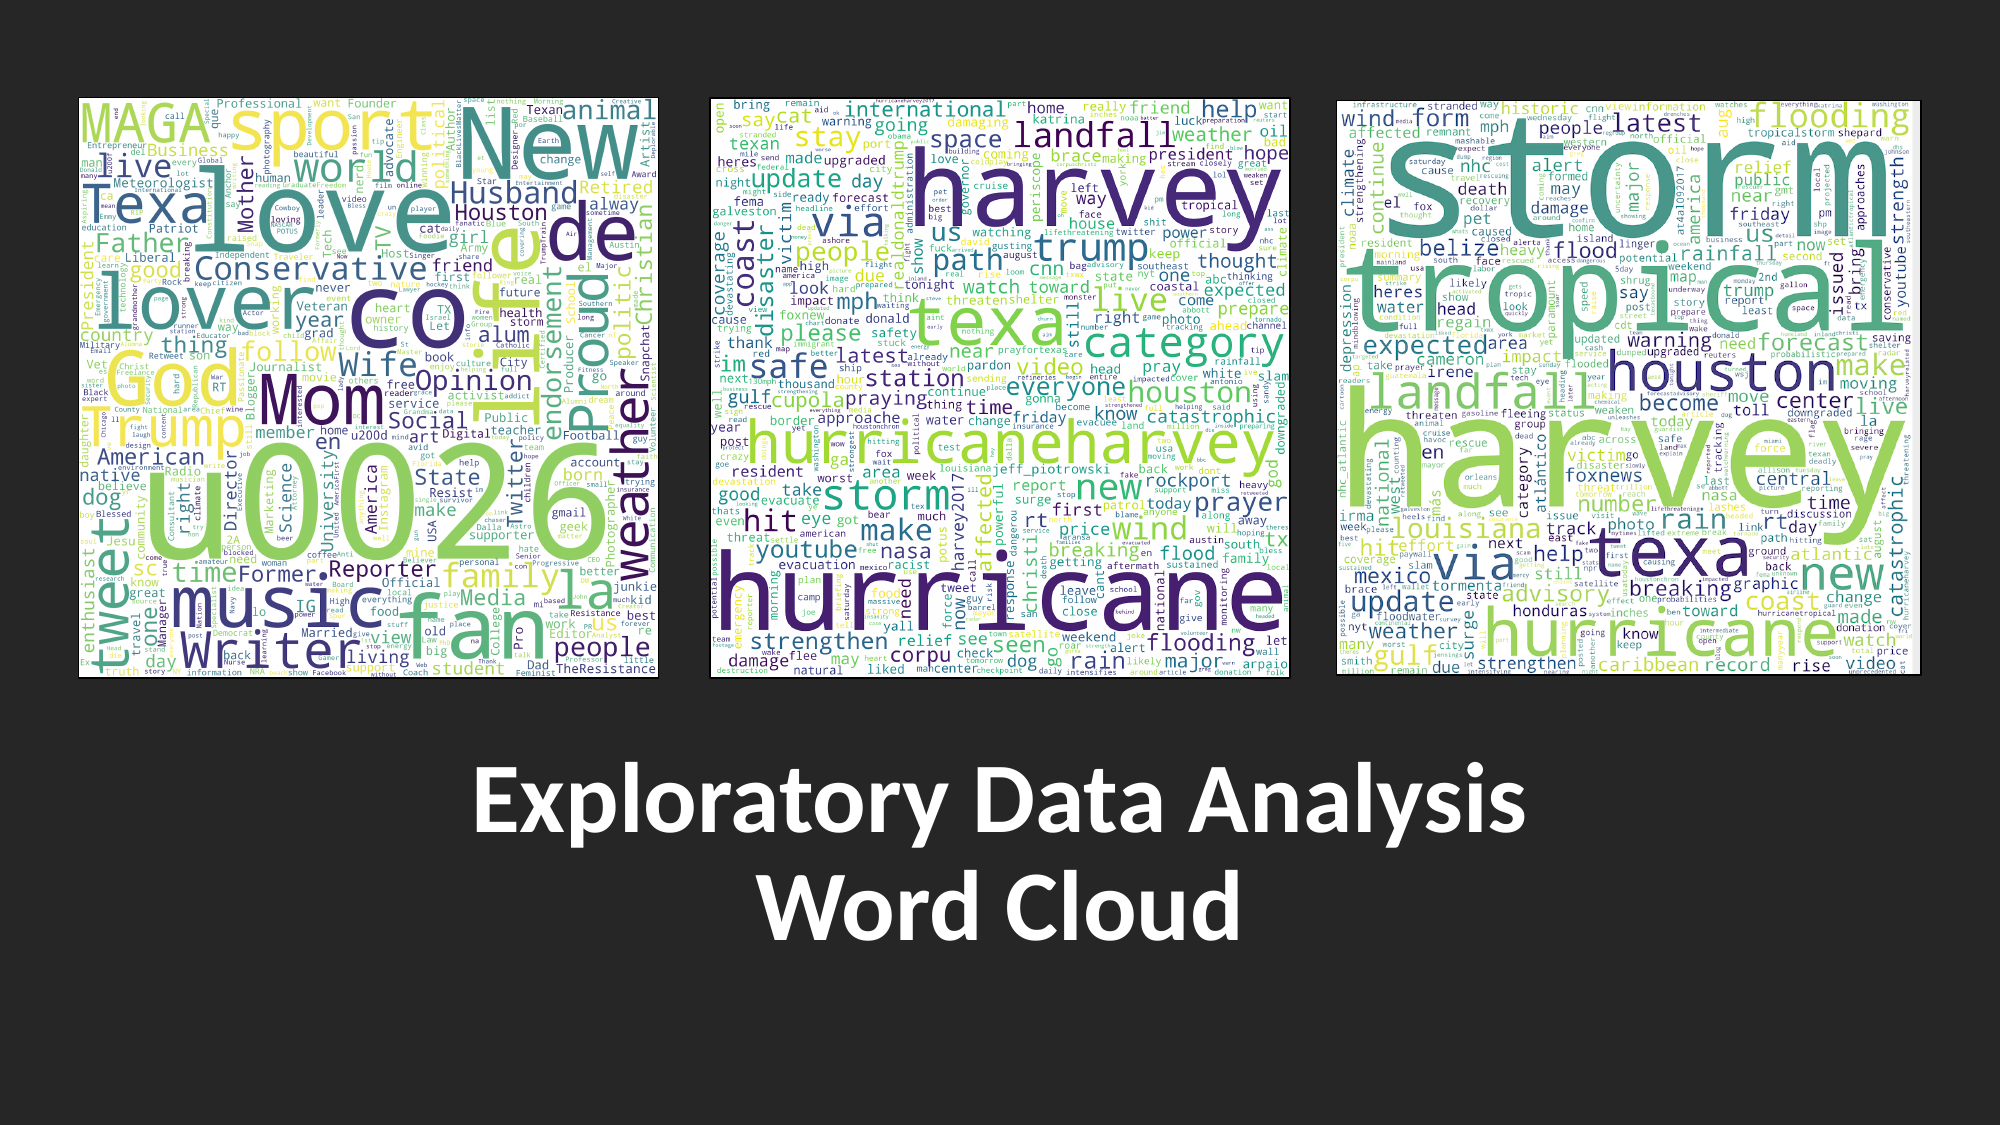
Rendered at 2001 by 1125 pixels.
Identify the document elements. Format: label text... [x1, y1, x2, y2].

picture [1337, 101, 1921, 675]
title Exploratory Data Analysis Word Cloud [105, 840, 1895, 1024]
picture [710, 98, 1290, 678]
picture [78, 98, 659, 678]
